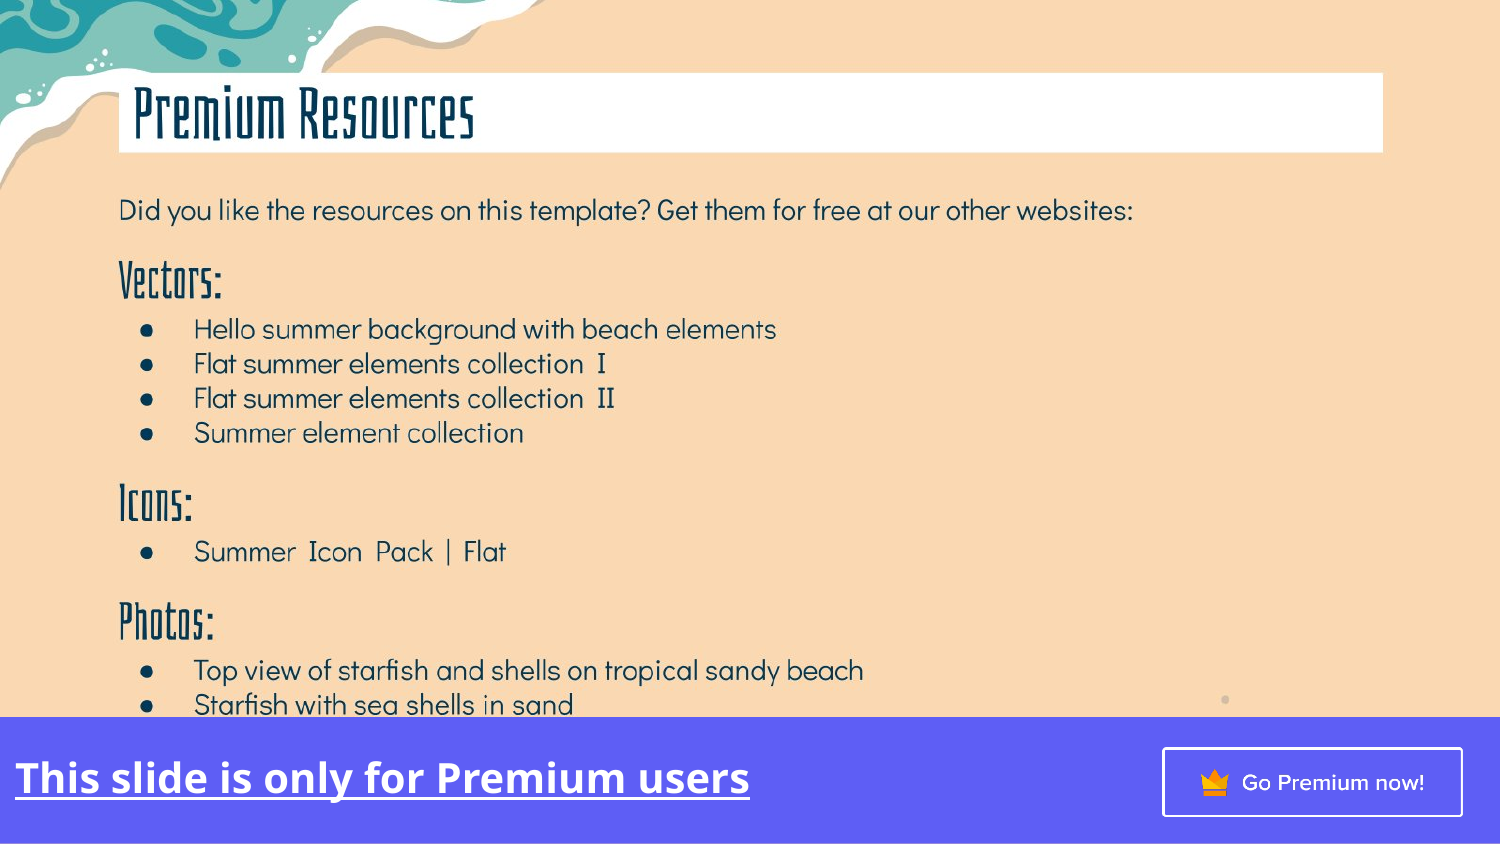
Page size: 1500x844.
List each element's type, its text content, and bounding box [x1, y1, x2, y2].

picture [0, 0, 1500, 717]
picture [1162, 747, 1463, 817]
text_box This slide is only for Premium users [0, 717, 1500, 844]
